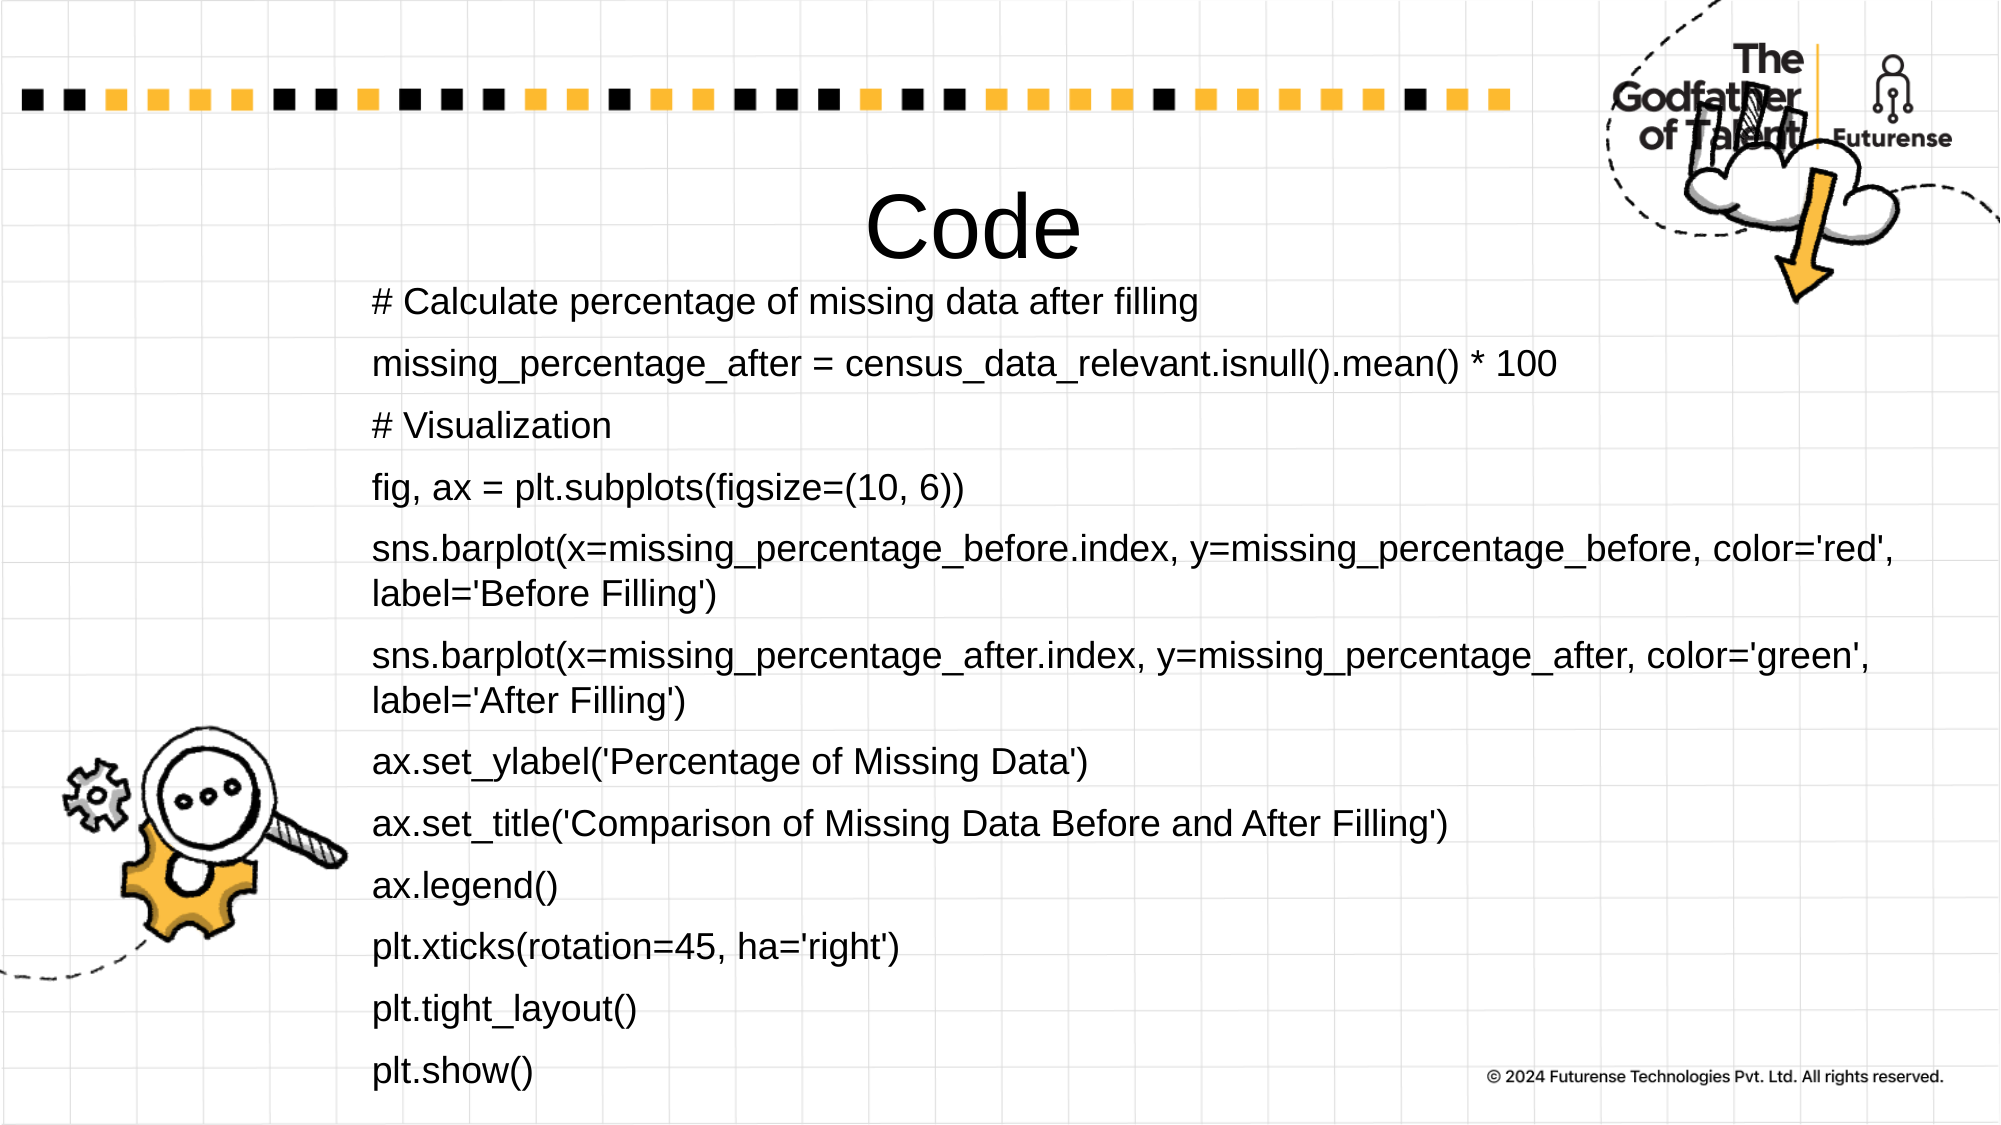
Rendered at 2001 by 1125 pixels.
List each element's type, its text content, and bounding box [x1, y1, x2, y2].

text_box # Calculate percentage of missing data after filling missing_percentage_after = census_data_relevant.isnull().mean() * 100 # Visualization fig, ax = plt.subplots(figsize=(10, 6)) sns.barplot(x=missing_percentage_before.index, y=missing_percentage_before, color='red', label='Before Filling') sns.barplot(x=missing_percentage_after.index, y=missing_percentage_after, color='green', label='After Filling') ax.set_ylabel('Percentage of Missing Data') ax.set_title('Comparison of Missing Data Before and After Filling') ax.legend() plt.xticks(rotation=45, ha='right') plt.tight_layout() plt.show() [357, 270, 2000, 1125]
picture [0, 0, 2001, 1125]
title Code [357, 119, 1592, 270]
